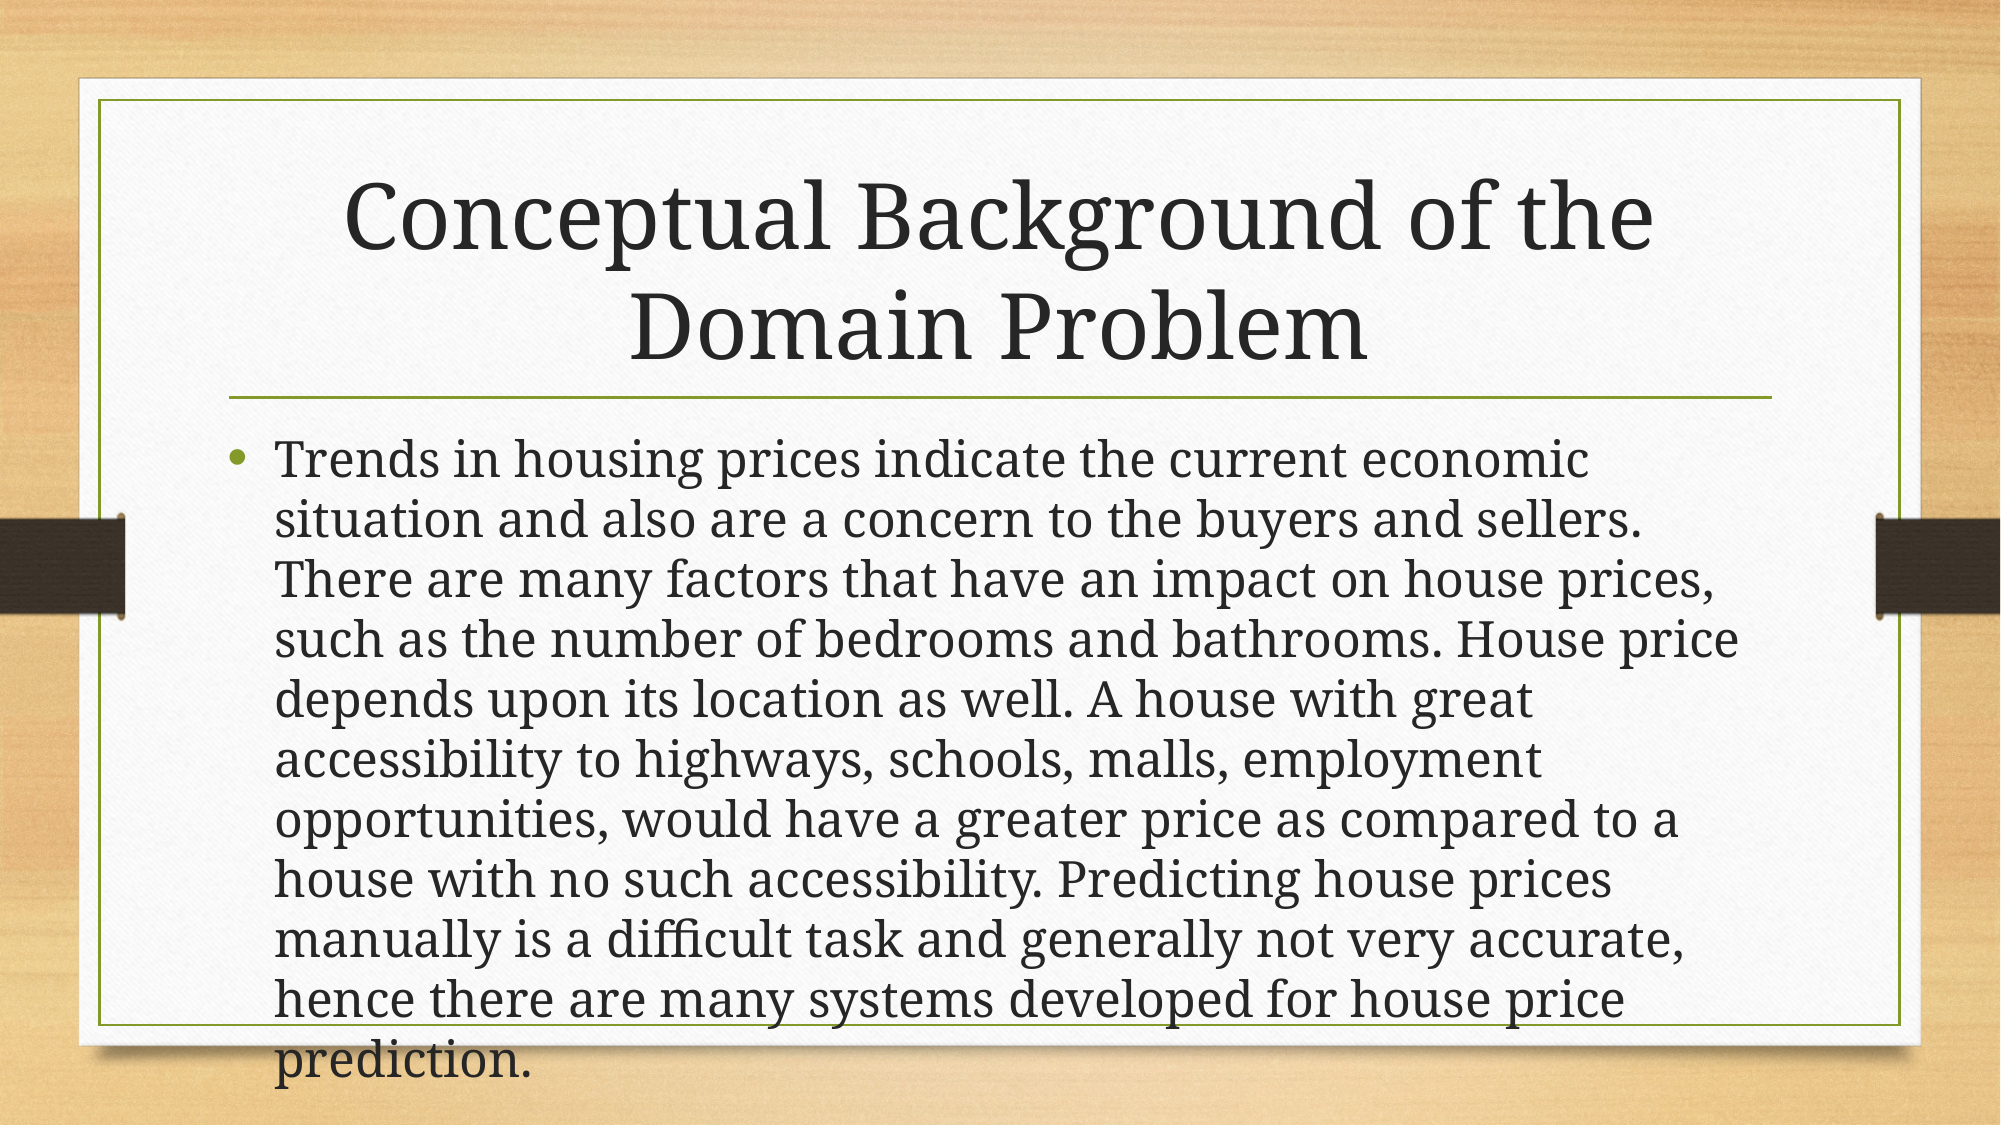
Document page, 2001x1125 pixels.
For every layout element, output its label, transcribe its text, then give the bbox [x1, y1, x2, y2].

picture [0, 0, 2001, 1125]
title Conceptual Background of the Domain Problem [212, 161, 1788, 375]
list Trends in housing prices indicate the current economic situation and also are a concern to the buyers and sellers. There are many factors that have an impact on house prices, such as the number of bedrooms and bathrooms. House price depends upon its location as well. A house with great accessibility to highways, schools, malls, employment opportunities, would have a greater price as compared to a house with no such accessibility. Predicting house prices manually is a difficult task and generally not very accurate, hence there are many systems developed for house price prediction. [212, 419, 1788, 964]
